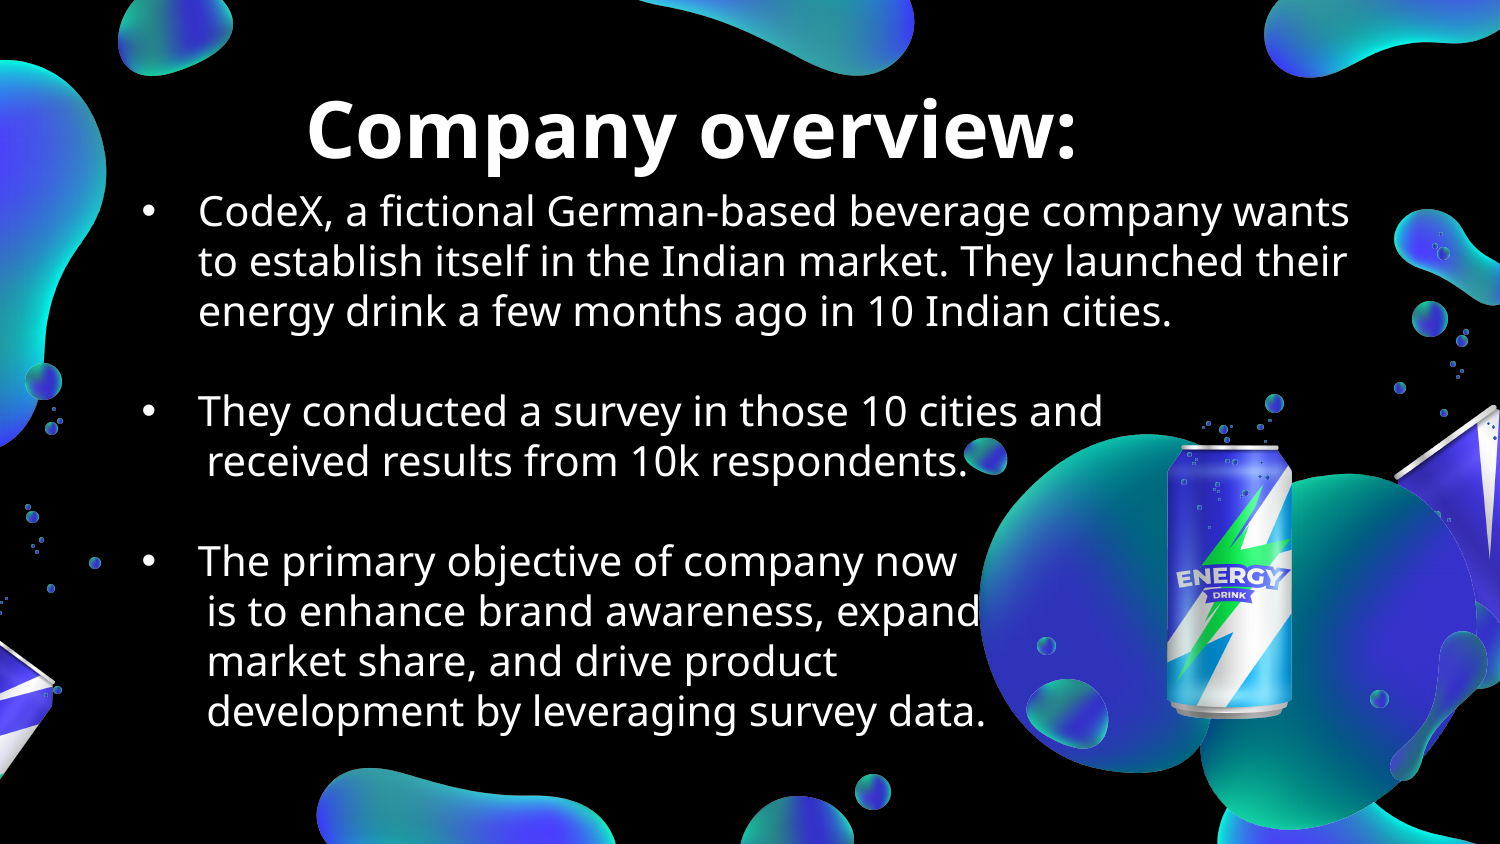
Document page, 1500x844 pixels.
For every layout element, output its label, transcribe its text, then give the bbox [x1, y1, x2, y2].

picture [1389, 202, 1500, 308]
picture [1246, 0, 1500, 156]
list CodeX, a fictional German-based beverage company wants to establish itself in the Indian market. They launched their energy drink a few months ago in 10 Indian cities. They conducted a survey in those 10 cities and received results from 10k respondents. The primary objective of company now is to enhance brand awareness, expand market share, and drive product development by leveraging survey data. [118, 213, 1389, 558]
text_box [958, 394, 1500, 844]
picture [26, 511, 39, 523]
picture [0, 582, 106, 844]
picture [1412, 301, 1448, 337]
picture [855, 774, 891, 810]
picture [118, 0, 233, 76]
picture [314, 750, 616, 844]
picture [1394, 382, 1406, 394]
picture [563, 0, 917, 71]
text_box Company overview: [268, 71, 1227, 182]
picture [739, 796, 854, 844]
picture [1456, 329, 1469, 347]
picture [0, 44, 118, 448]
picture [89, 557, 101, 569]
